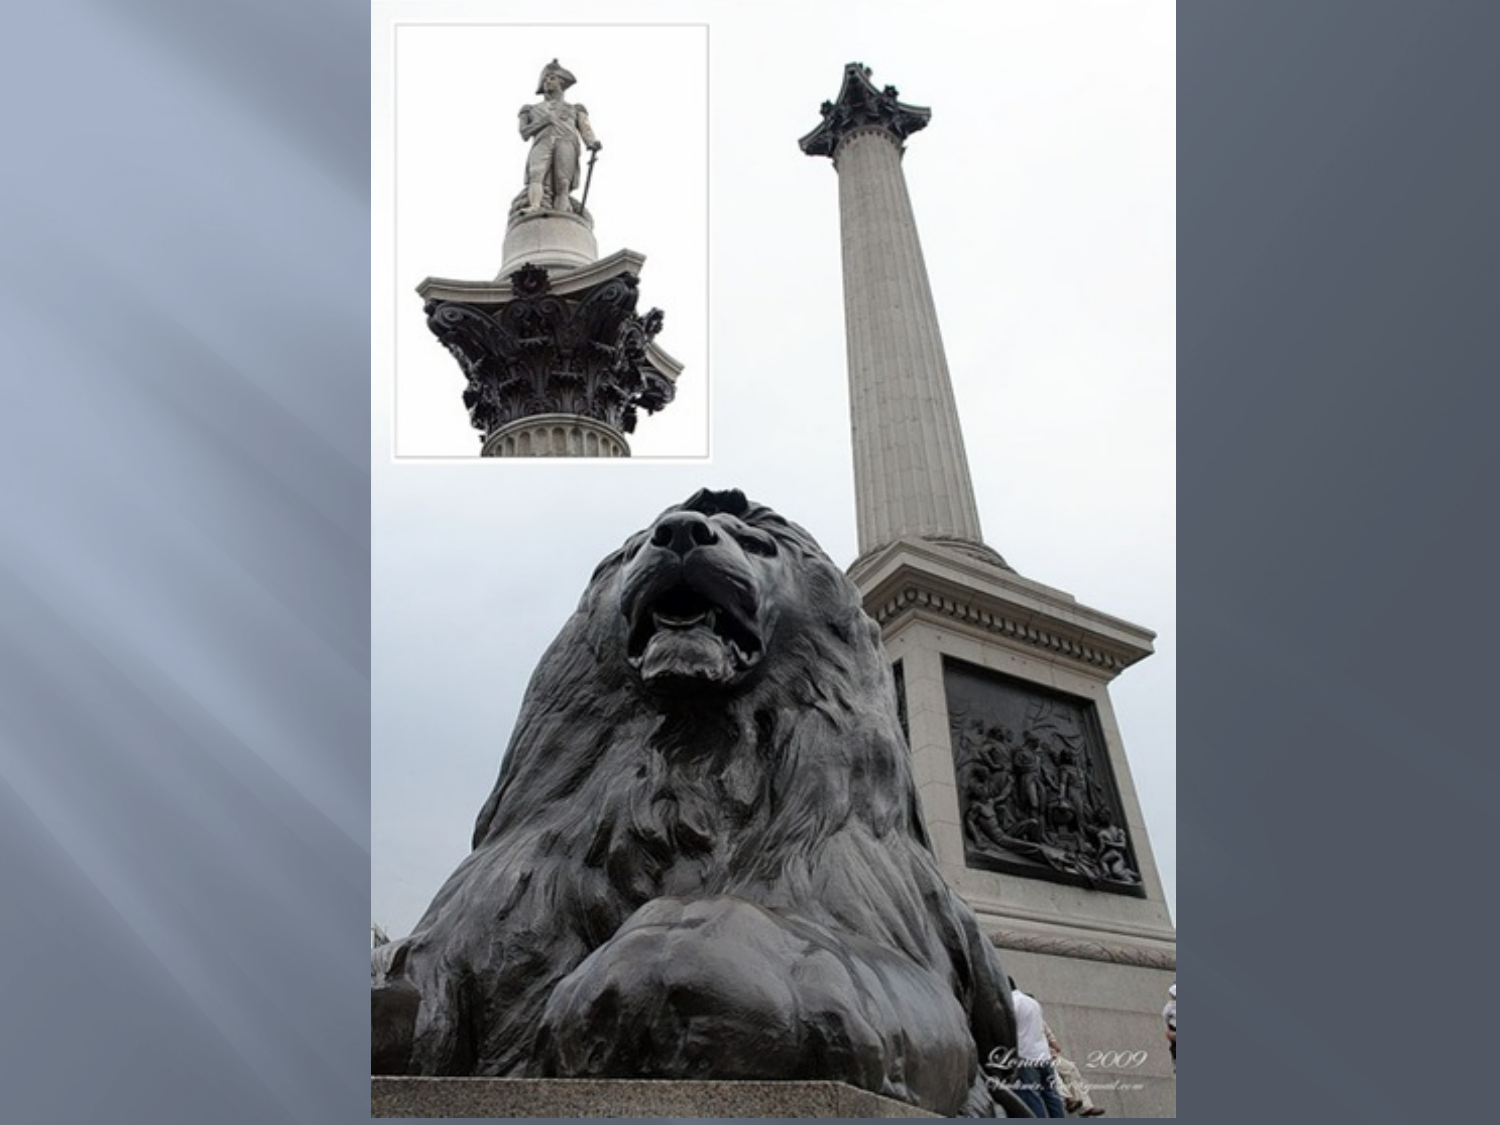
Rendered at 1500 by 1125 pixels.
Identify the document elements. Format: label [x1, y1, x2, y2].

picture [371, 0, 1176, 1118]
